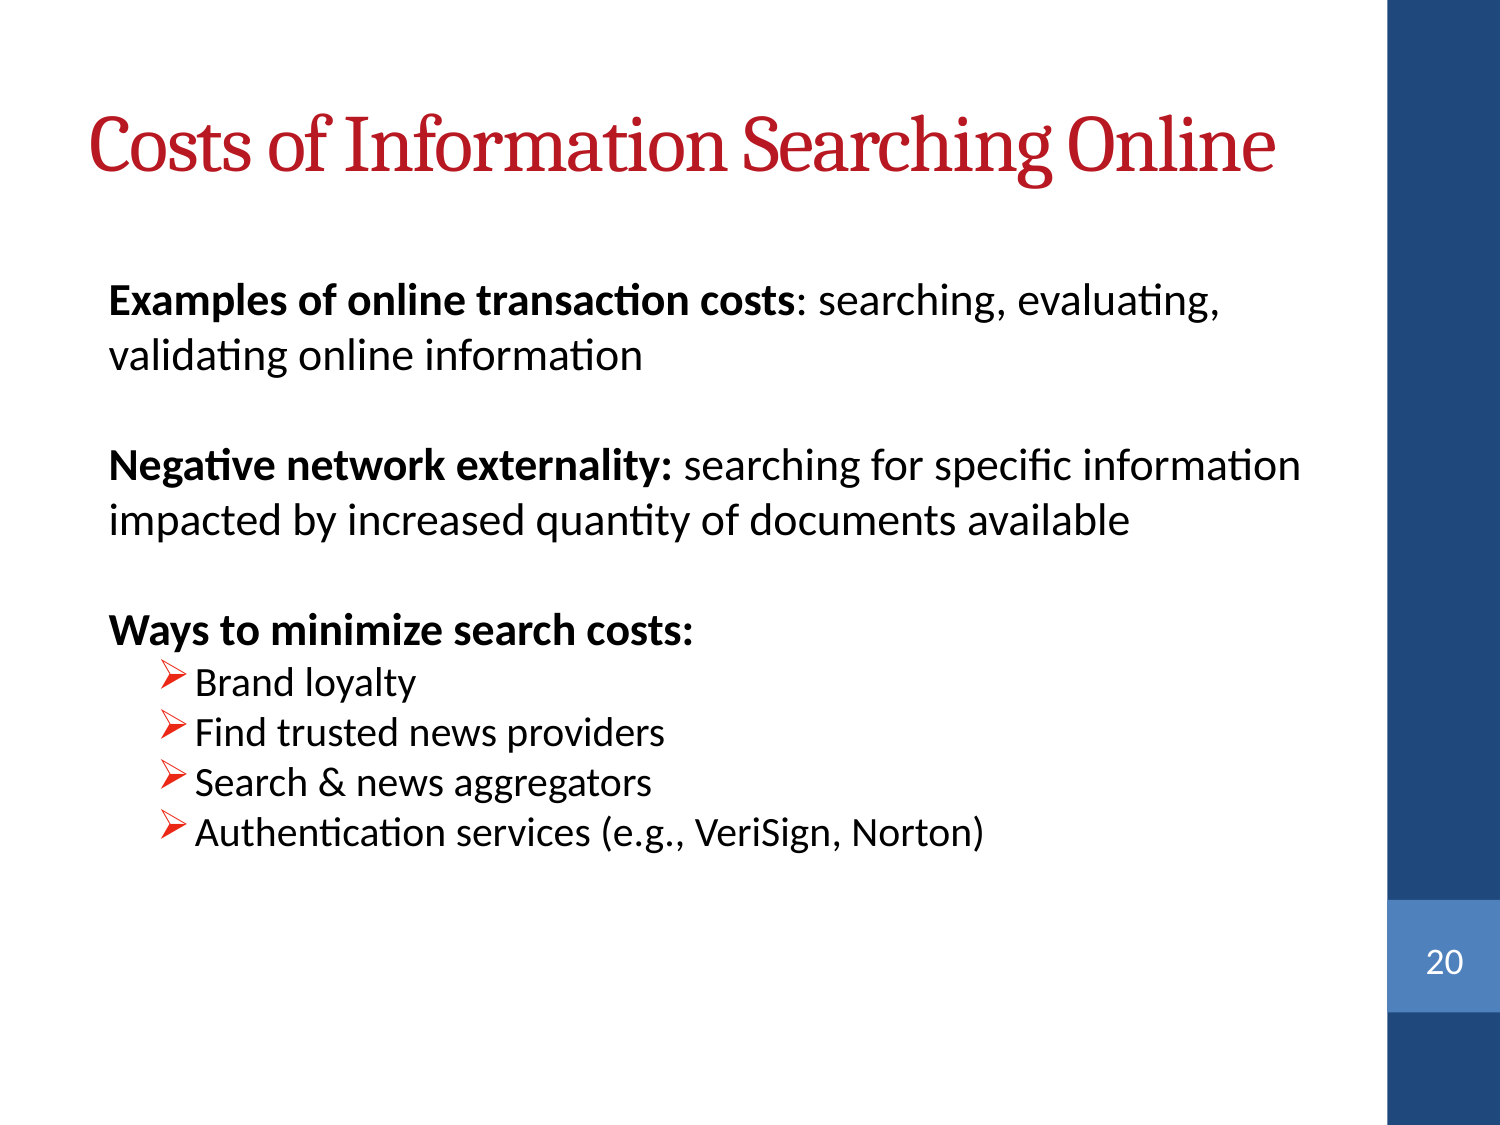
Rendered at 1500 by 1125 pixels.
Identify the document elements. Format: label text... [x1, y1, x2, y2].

text_box Examples of online transaction costs: searching, evaluating, validating online information Negative network externality: searching for specific information impacted by increased quantity of documents available Ways to minimize search costs: Brand loyalty Find trusted news providers Search & news aggregators Authentication services (e.g., VeriSign, Norton) [74, 262, 1325, 1050]
text_box <number> [1399, 926, 1490, 992]
text_box Costs of Information Searching Online [74, 45, 1375, 233]
